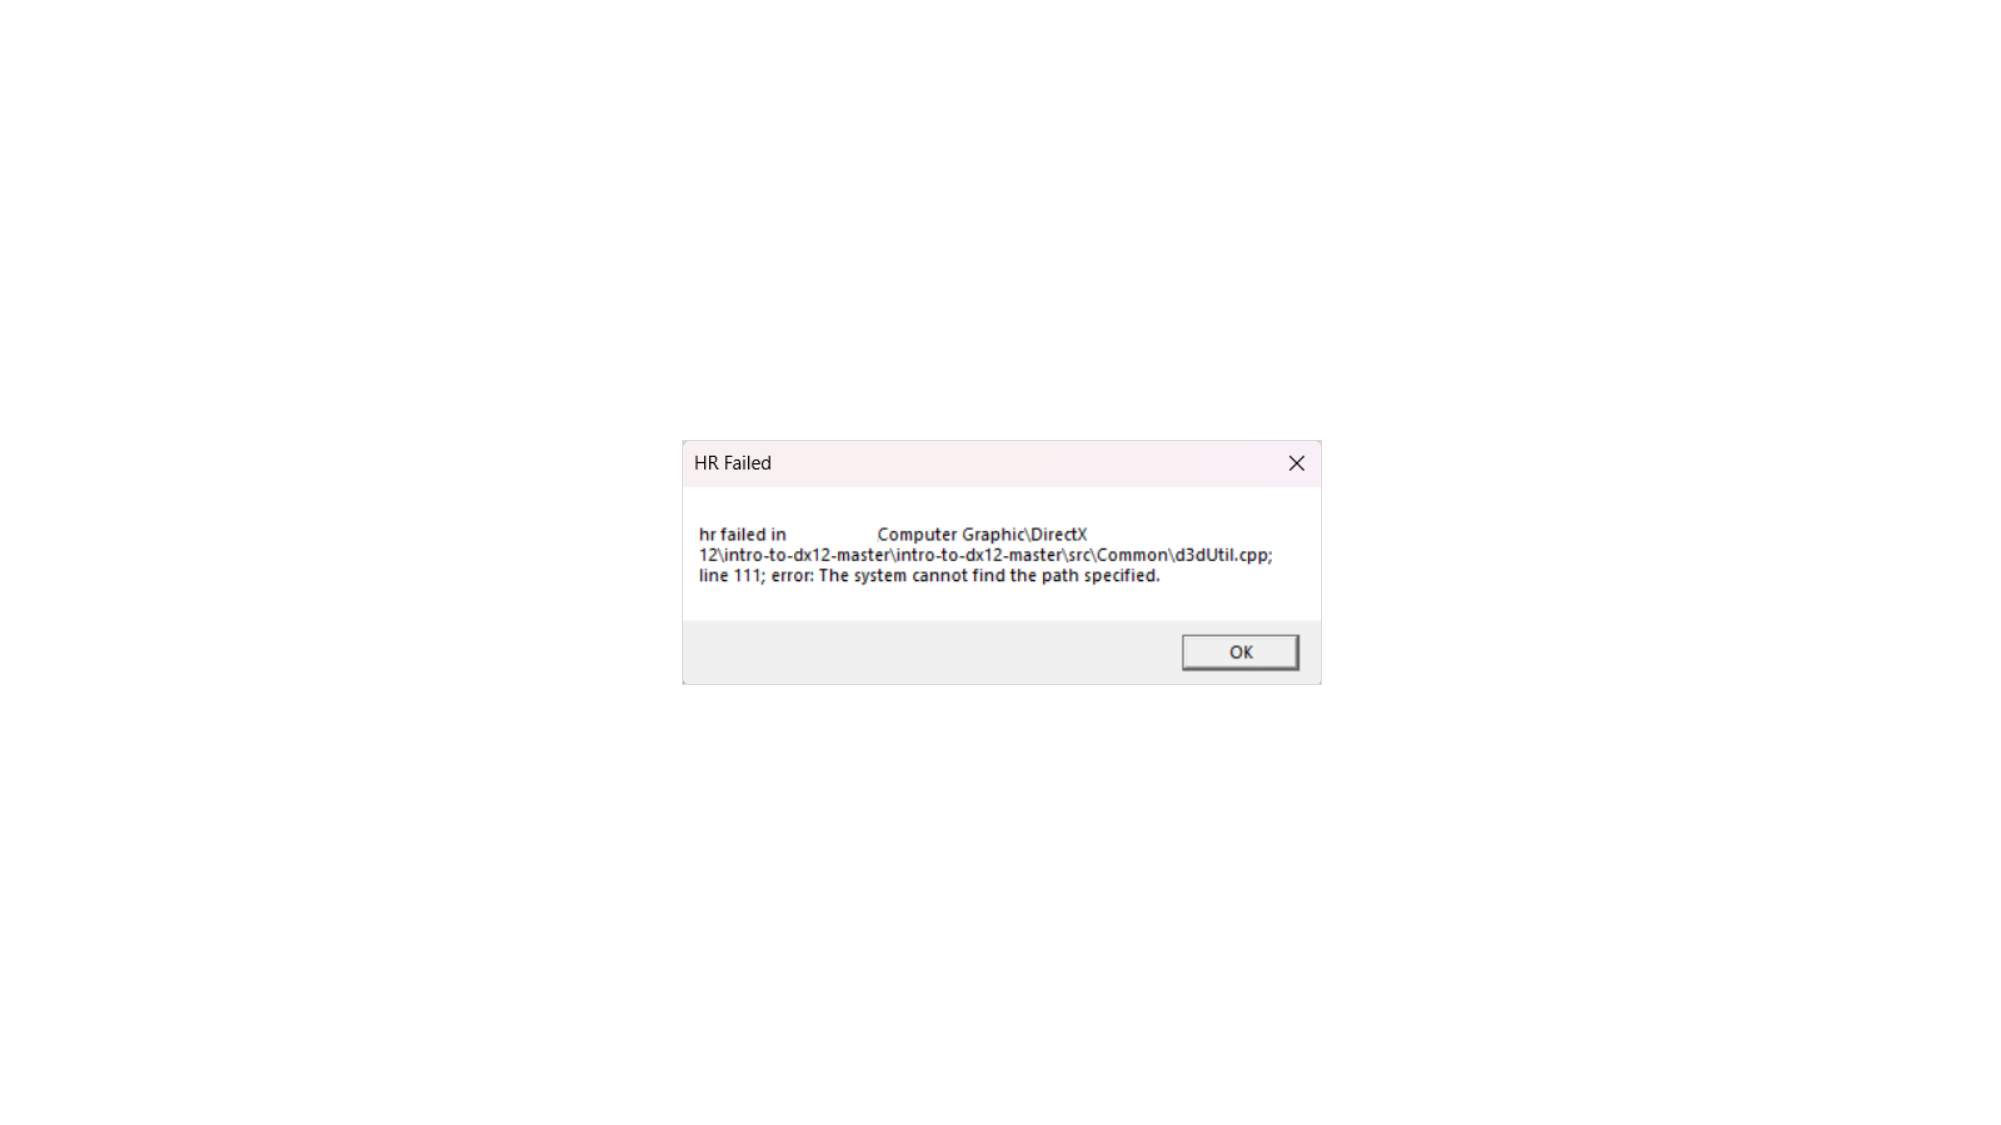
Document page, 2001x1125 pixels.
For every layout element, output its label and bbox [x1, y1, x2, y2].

picture [682, 439, 1322, 685]
